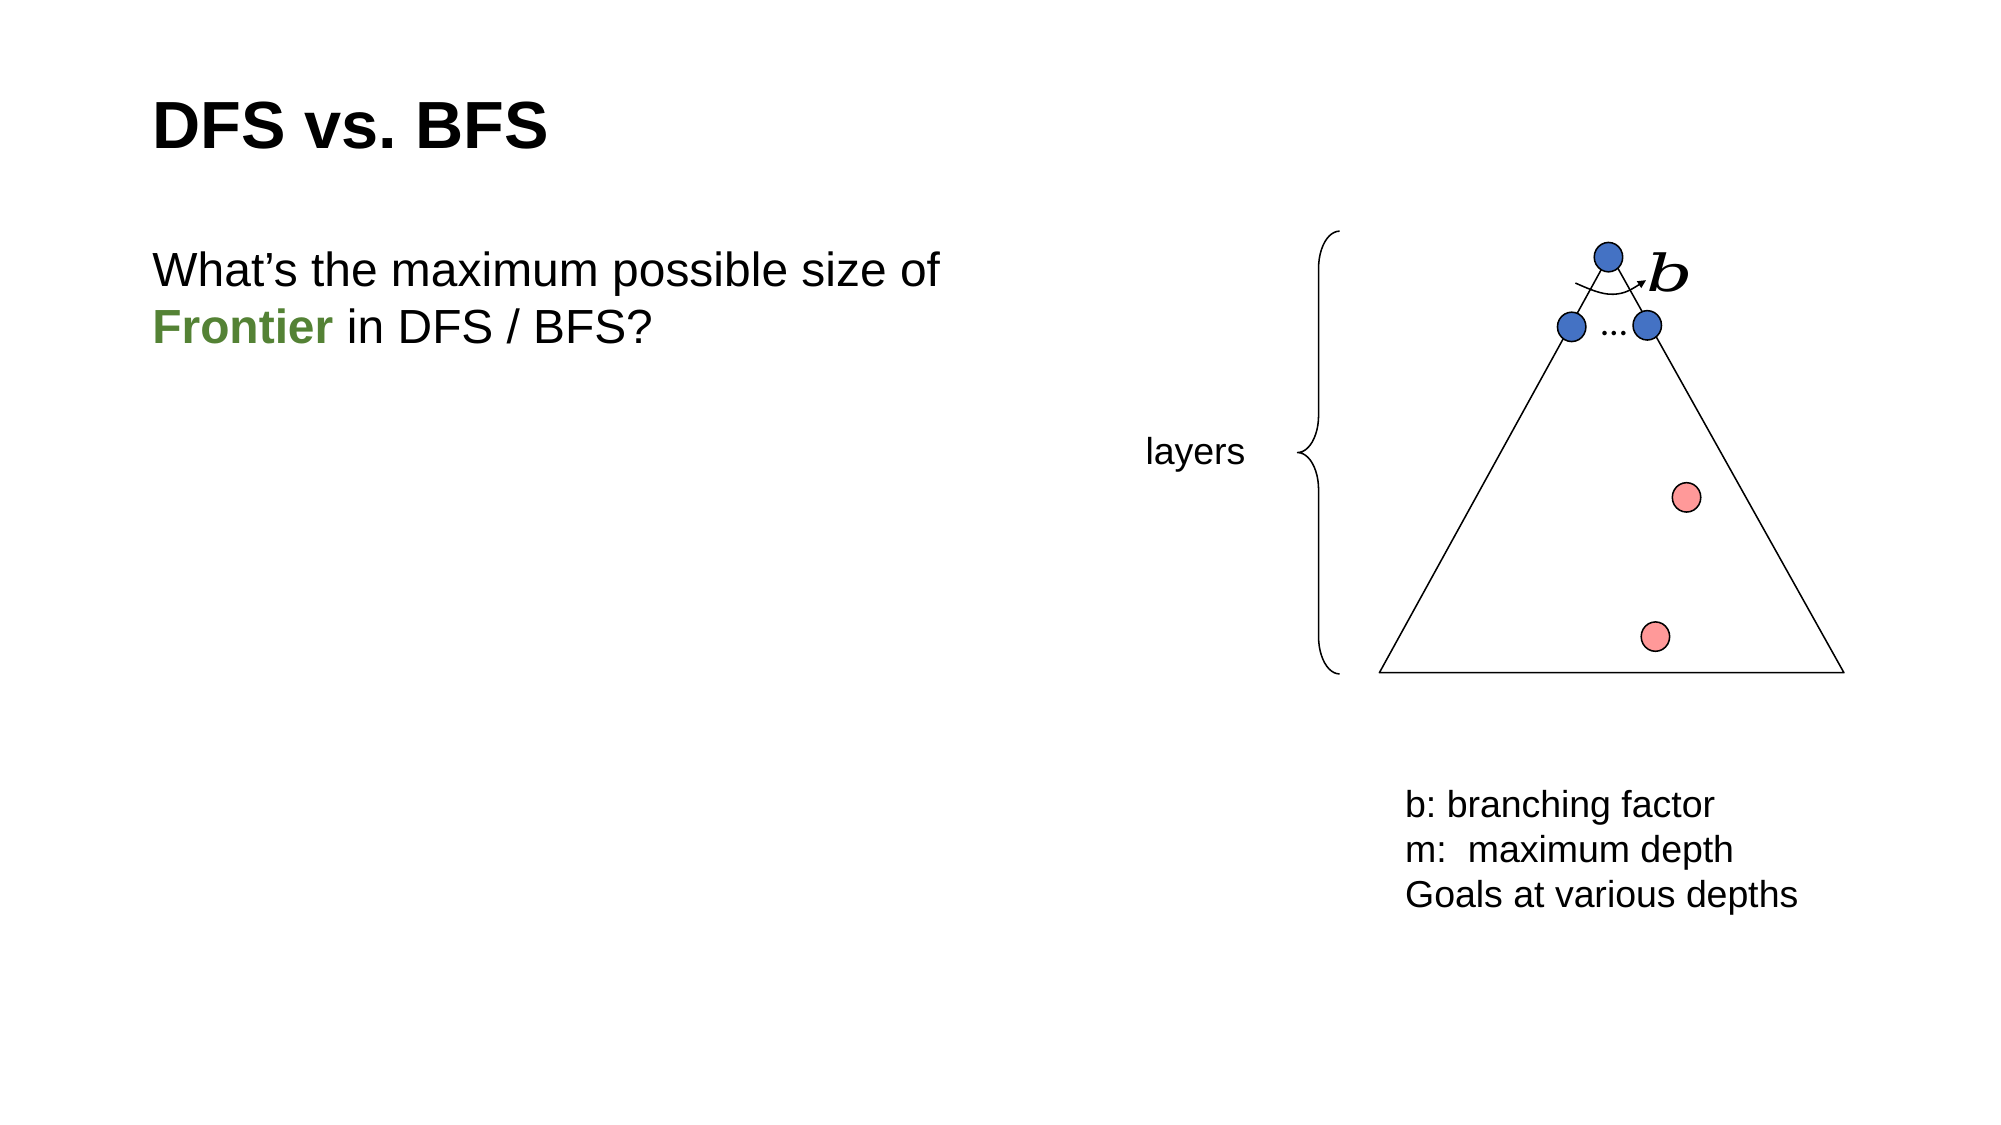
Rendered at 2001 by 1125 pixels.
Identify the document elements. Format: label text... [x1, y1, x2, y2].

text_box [1123, 231, 1844, 674]
title DFS vs. BFS [137, 59, 1863, 194]
list What’s the maximum possible size of Frontier in DFS / BFS? [137, 231, 1062, 1014]
text_box b: branching factor m: maximum depth Goals at various depths [1390, 773, 1855, 923]
